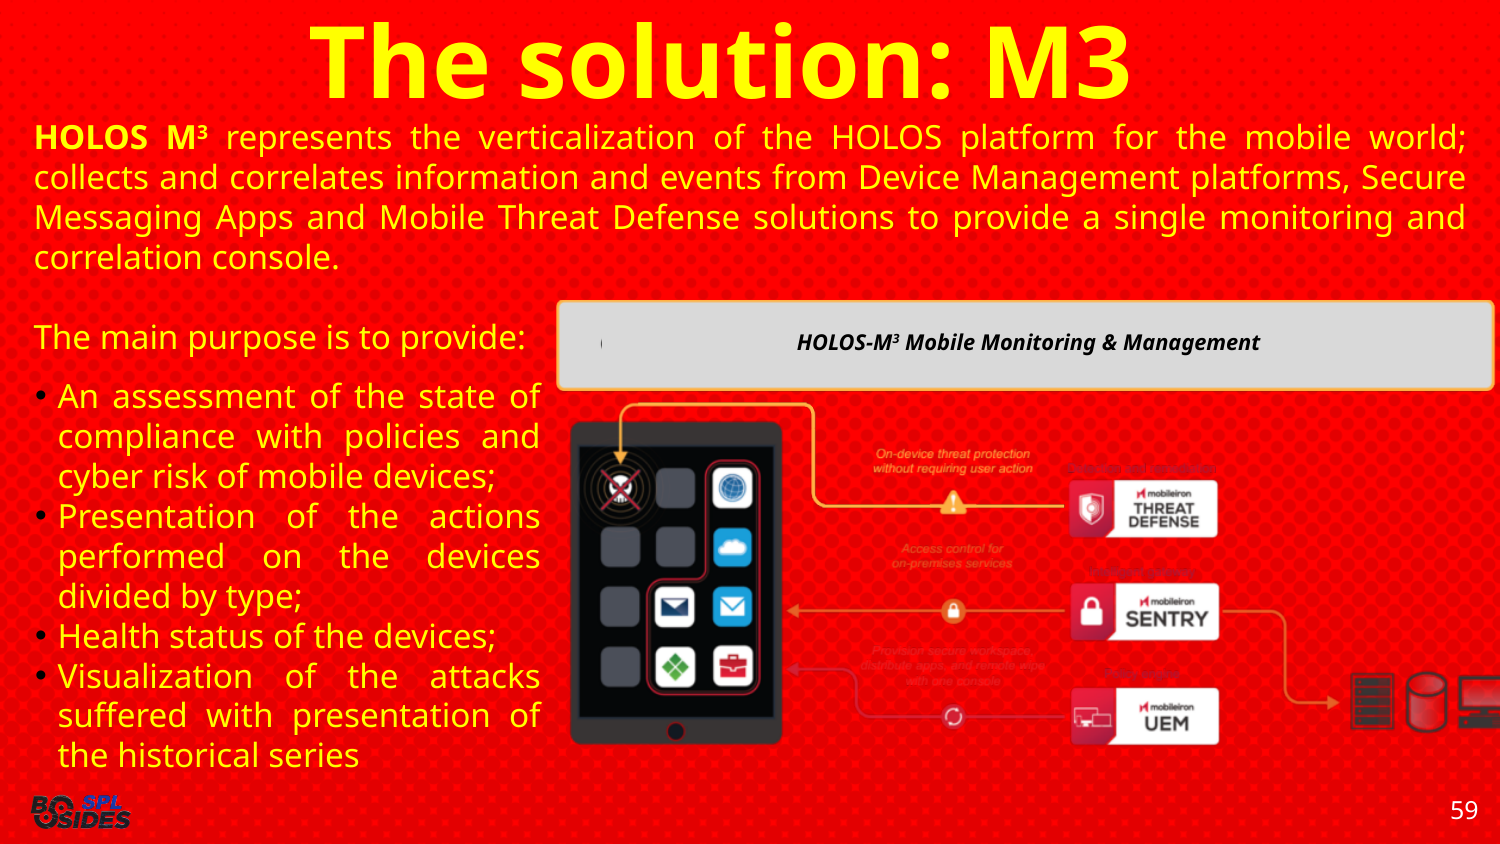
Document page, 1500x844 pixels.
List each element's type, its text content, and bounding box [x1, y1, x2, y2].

text_box The solution: M3 [293, 0, 1149, 108]
picture [0, 788, 173, 835]
slide_number 59 [1403, 779, 1494, 844]
text_box HOLOS M3 represents the verticalization of the HOLOS platform for the mobile world; collects and correlates information and events from Device Management platforms, Secure Messaging Apps and Mobile Threat Defense solutions to provide a single monitoring and correlation console. The main purpose is to provide: [18, 108, 1484, 403]
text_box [556, 299, 1500, 760]
text_box An assessment of the state of compliance with policies and cyber risk of mobile devices; Presentation of the actions performed on the devices divided by type; Health status of the devices; Visualization of the attacks suffered with presentation of the historical series [20, 403, 557, 782]
